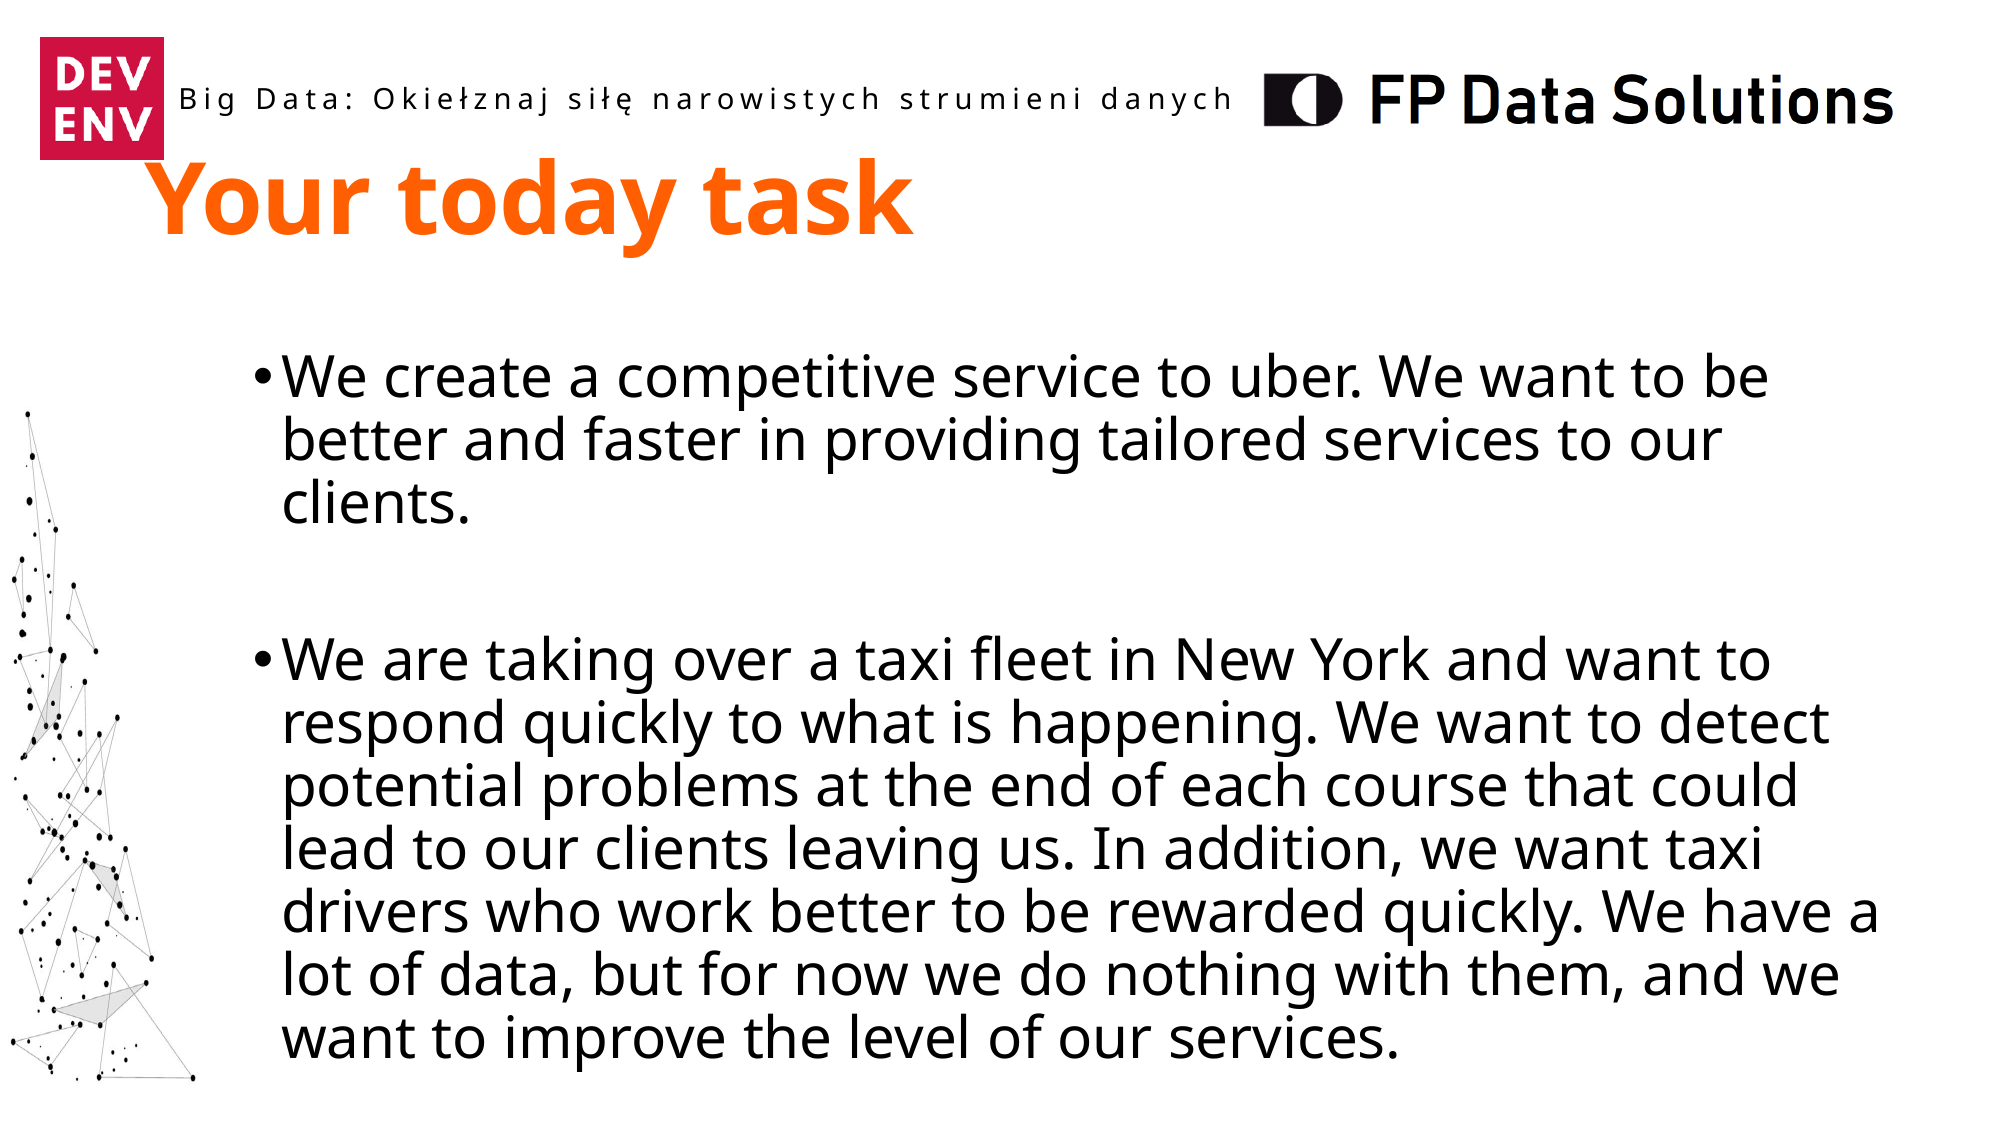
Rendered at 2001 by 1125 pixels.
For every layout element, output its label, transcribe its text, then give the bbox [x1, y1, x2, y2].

picture [0, 398, 205, 1093]
picture [1257, 64, 1898, 133]
text_box Your today task [129, 140, 1493, 298]
picture [40, 37, 164, 160]
text_box We create a competitive service to uber. We want to be better and faster in providing tailored services to our clients. We are taking over a taxi fleet in New York and want to respond quickly to what is happening. We want to detect potential problems at the end of each course that could lead to our clients leaving us. In addition, we want taxi drivers who work better to be rewarded quickly. We have a lot of data, but for now we do nothing with them, and we want to improve the level of our services. [238, 339, 1913, 911]
